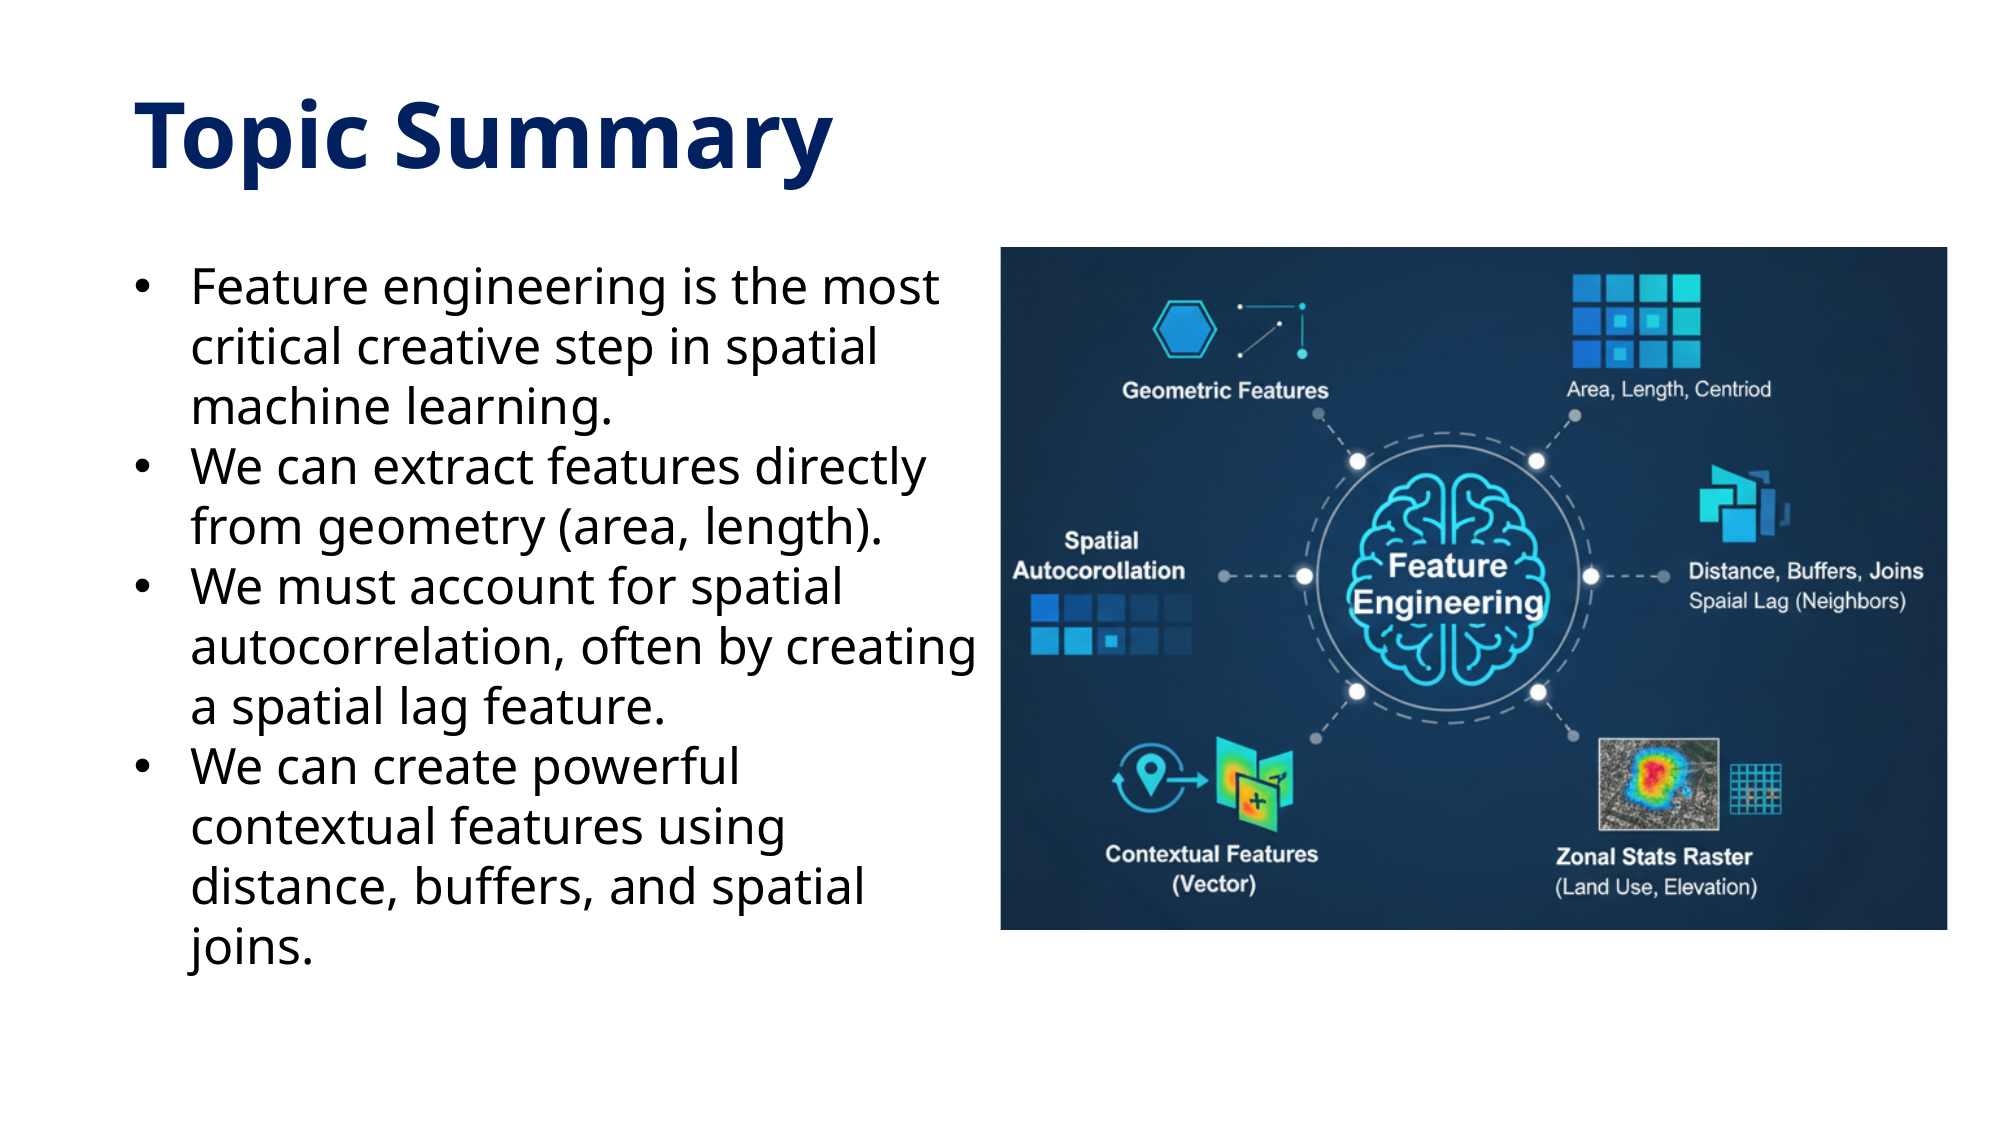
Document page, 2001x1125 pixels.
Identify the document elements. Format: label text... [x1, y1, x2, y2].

text_box Feature engineering is the most critical creative step in spatial machine learning. We can extract features directly from geometry (area, length). We must account for spatial autocorrelation, often by creating a spatial lag feature. We can create powerful contextual features using distance, buffers, and spatial joins. [119, 247, 1000, 983]
title Topic Summary [118, 30, 1998, 248]
picture [1000, 247, 1948, 930]
